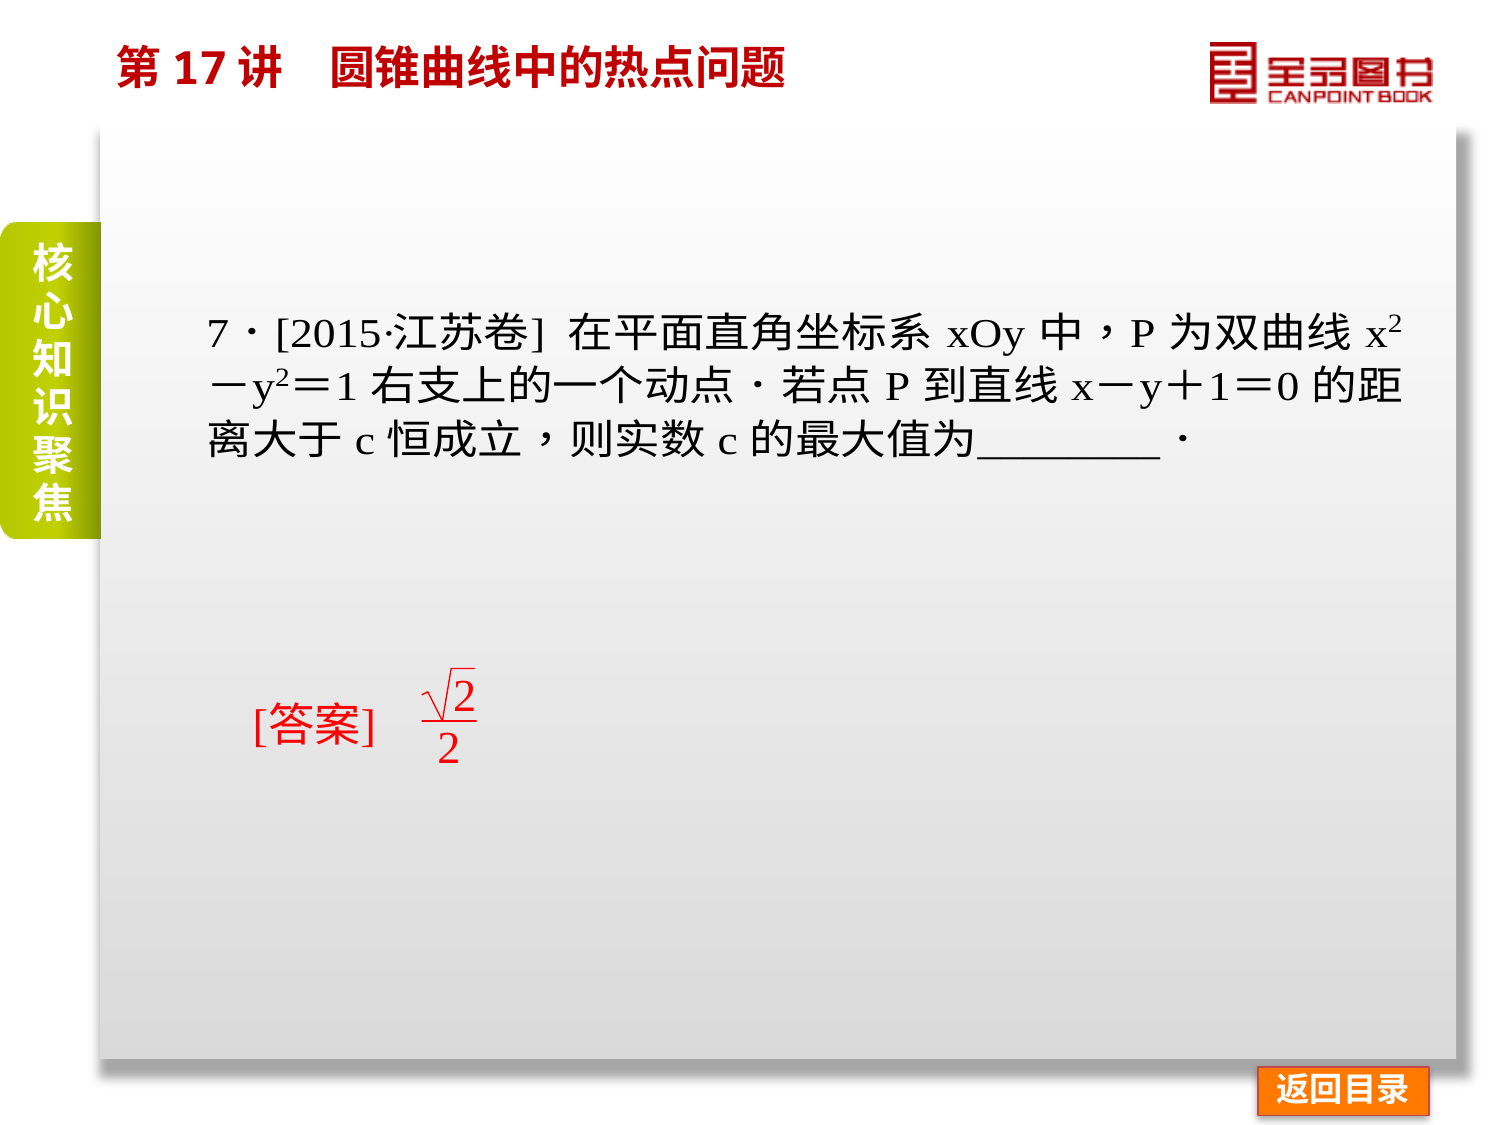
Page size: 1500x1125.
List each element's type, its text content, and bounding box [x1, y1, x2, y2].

title 第17讲 圆锥曲线中的热点问题 [100, 27, 1199, 106]
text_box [206, 305, 1404, 840]
picture [1210, 42, 1433, 104]
picture [0, 221, 101, 539]
text_box 返回目录 [1257, 1066, 1430, 1116]
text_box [206, 660, 1157, 840]
